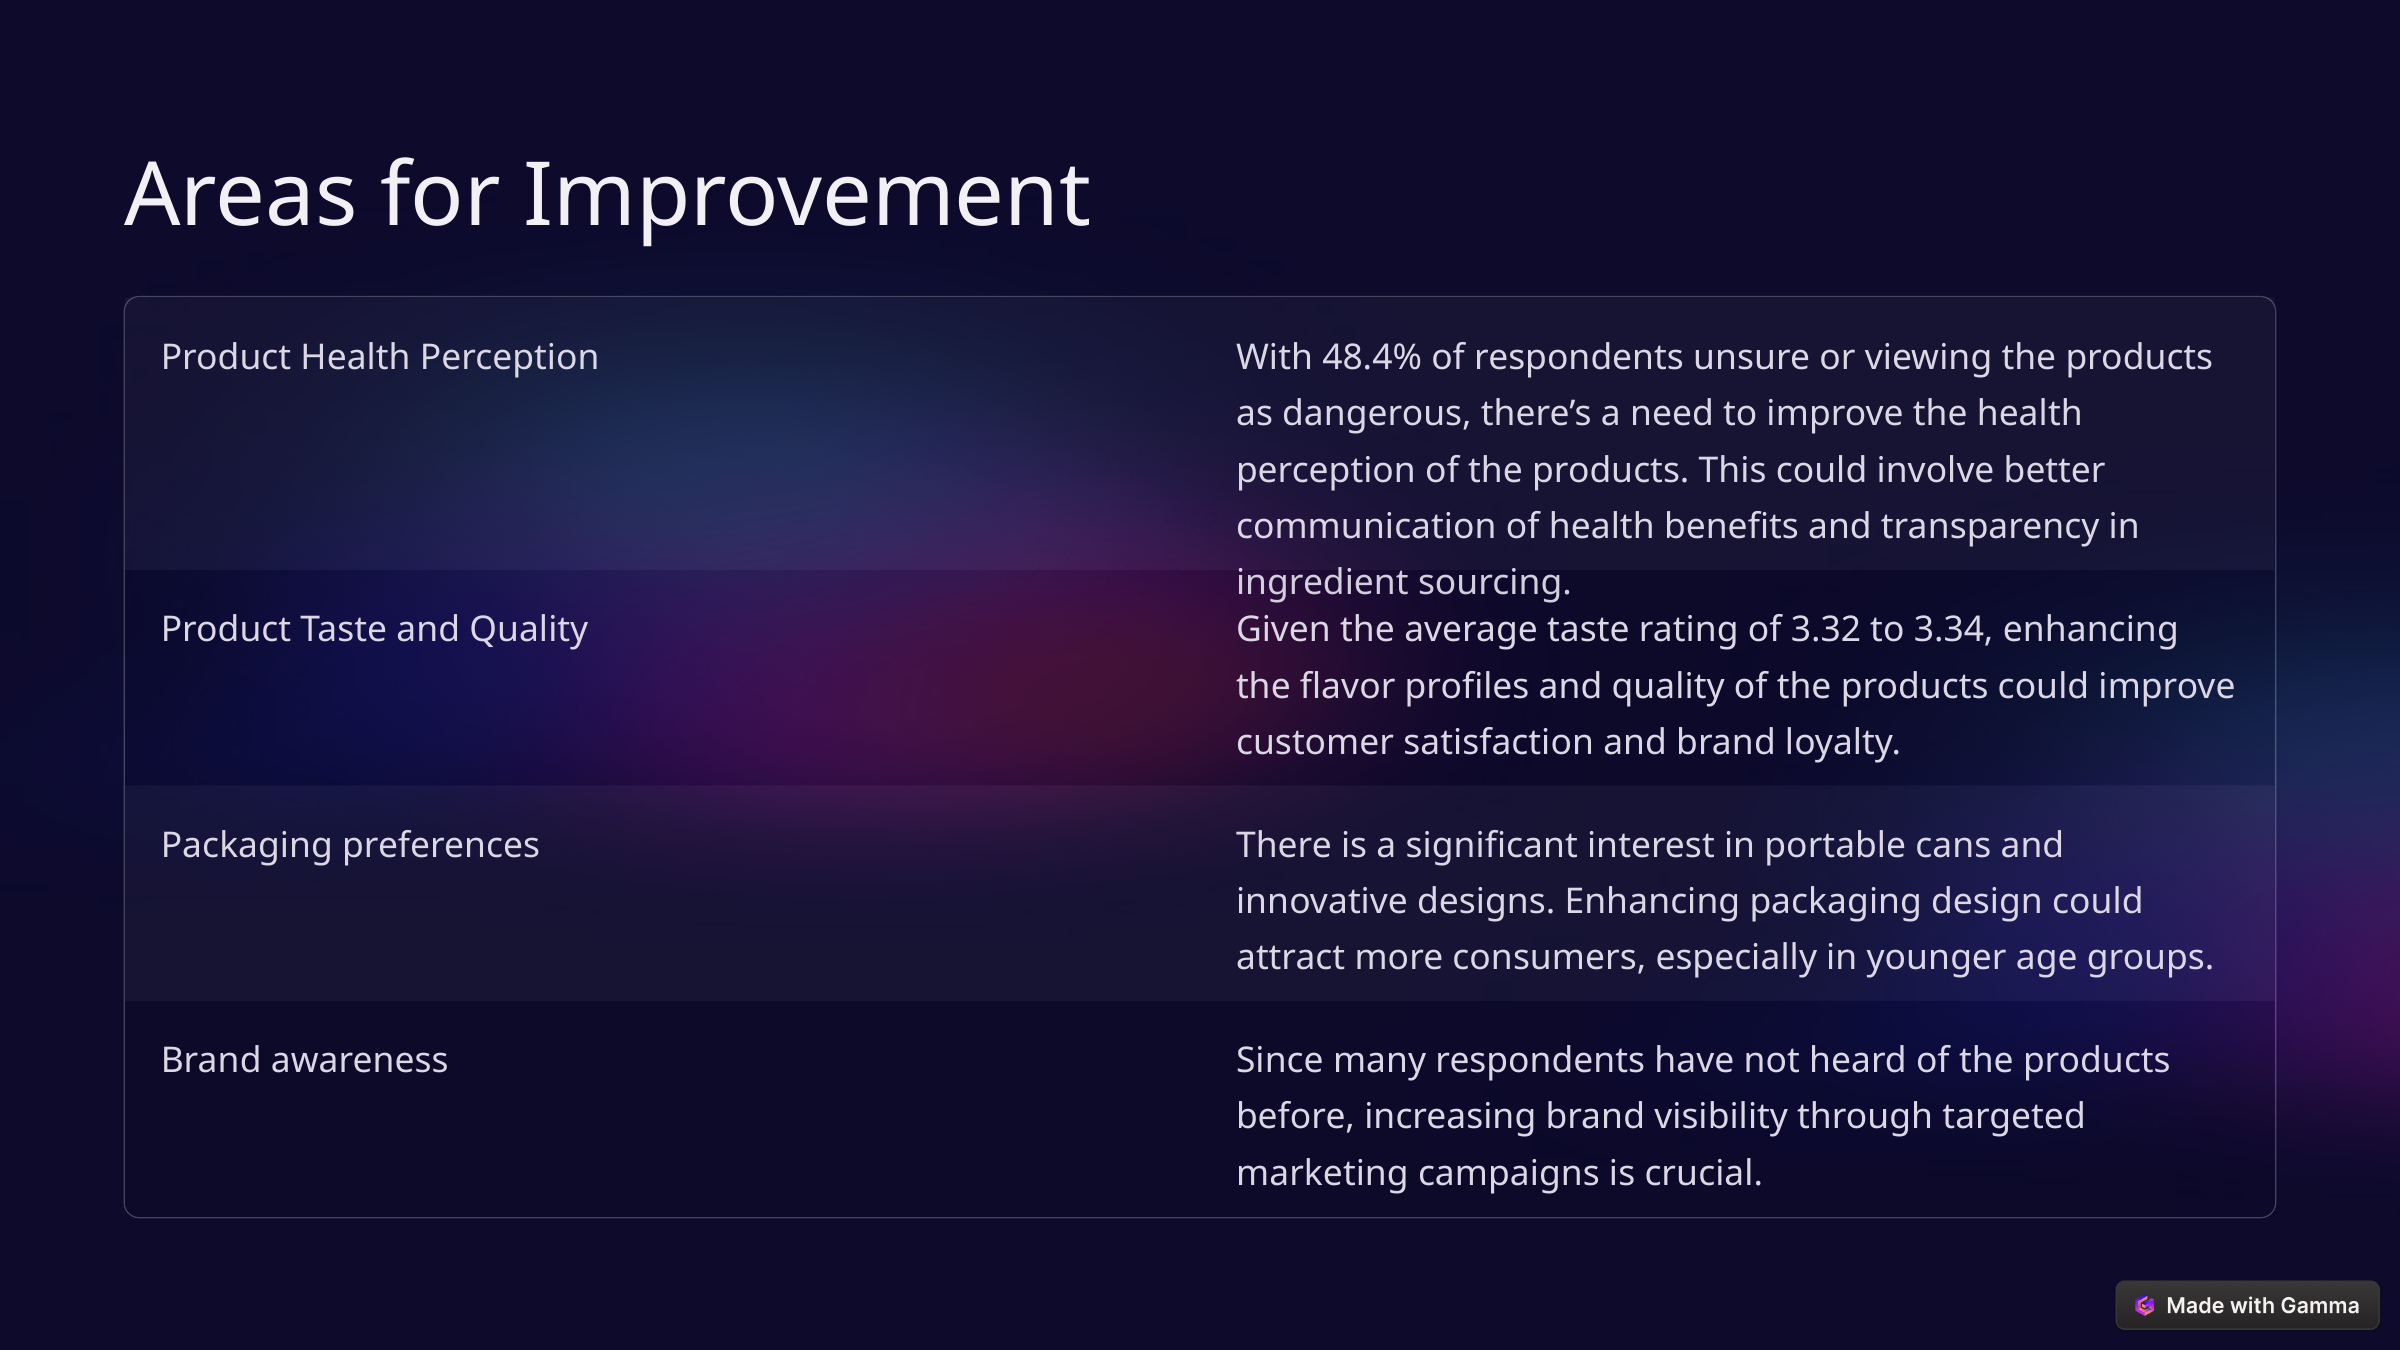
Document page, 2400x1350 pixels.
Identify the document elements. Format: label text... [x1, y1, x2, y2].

picture [2106, 1271, 2389, 1339]
text_box Product Taste and Quality [160, 592, 1164, 650]
text_box There is a significant interest in portable cans and innovative designs. Enhancing packaging design could attract more consumers, especially in younger age groups. [1236, 808, 2239, 979]
text_box Brand awareness [160, 1023, 1164, 1081]
text_box Given the average taste rating of 3.32 to 3.34, enhancing the flavor profiles and quality of the products could improve customer satisfaction and brand loyalty. [1236, 592, 2239, 763]
text_box Since many respondents have not heard of the products before, increasing brand visibility through targeted marketing campaigns is crucial. [1236, 1023, 2239, 1194]
text_box Packaging preferences [160, 807, 1164, 865]
text_box [125, 1000, 2275, 1217]
text_box Areas for Improvement [124, 132, 1152, 244]
text_box With 48.4% of respondents unsure or viewing the products as dangerous, there’s a need to improve the health perception of the products. This could involve better communication of health benefits and transparency in ingredient sourcing. [1236, 320, 2239, 548]
text_box Product Health Perception [160, 320, 1164, 378]
text_box [125, 297, 2275, 570]
text_box [125, 570, 2275, 785]
text_box [125, 785, 2275, 1000]
